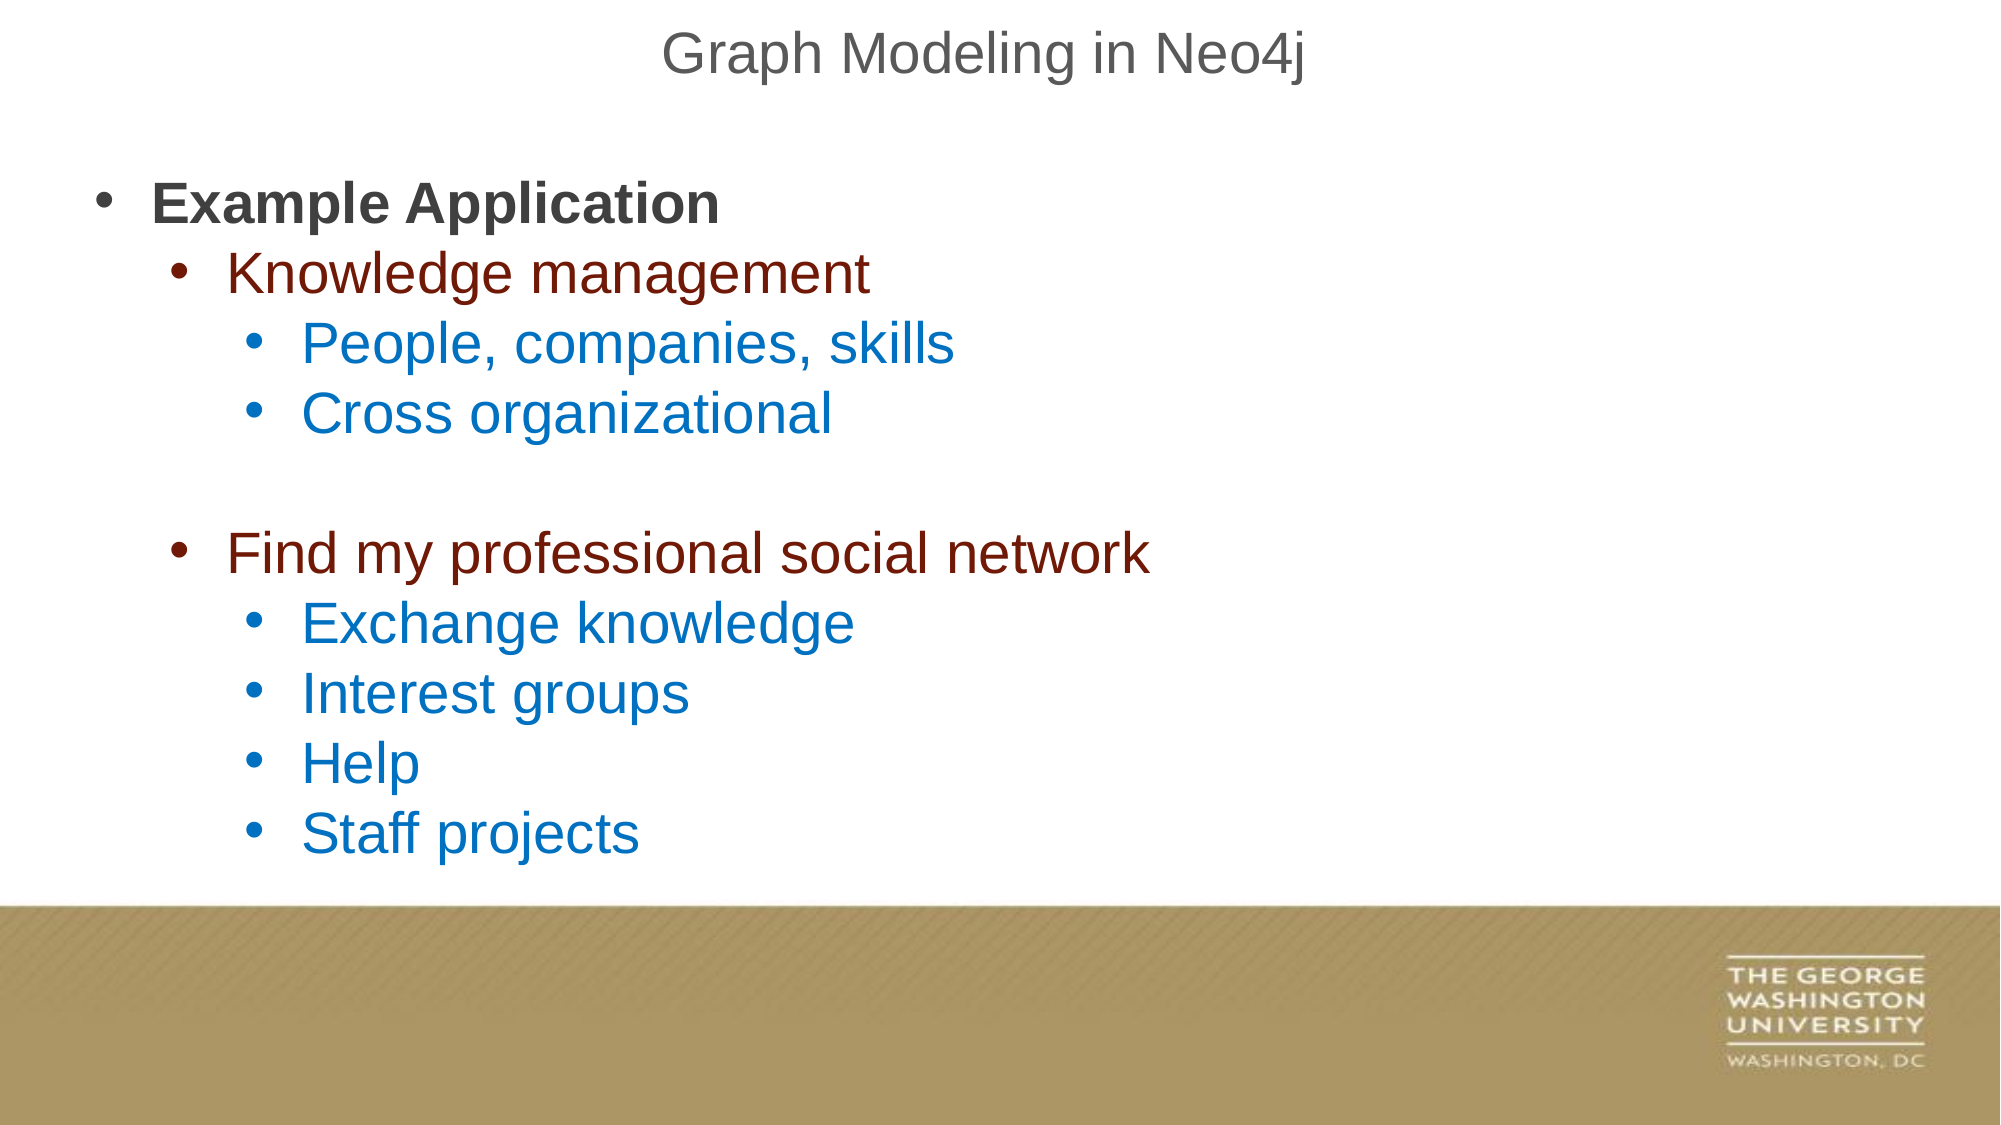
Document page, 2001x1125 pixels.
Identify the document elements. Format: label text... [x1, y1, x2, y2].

title Graph Modeling in Neo4j [197, 7, 1773, 157]
picture [0, 0, 2000, 1125]
text_box Example Application Knowledge management People, companies, skills Cross organizational Find my professional social network Exchange knowledge Interest groups Help Staff projects [80, 157, 1963, 1002]
